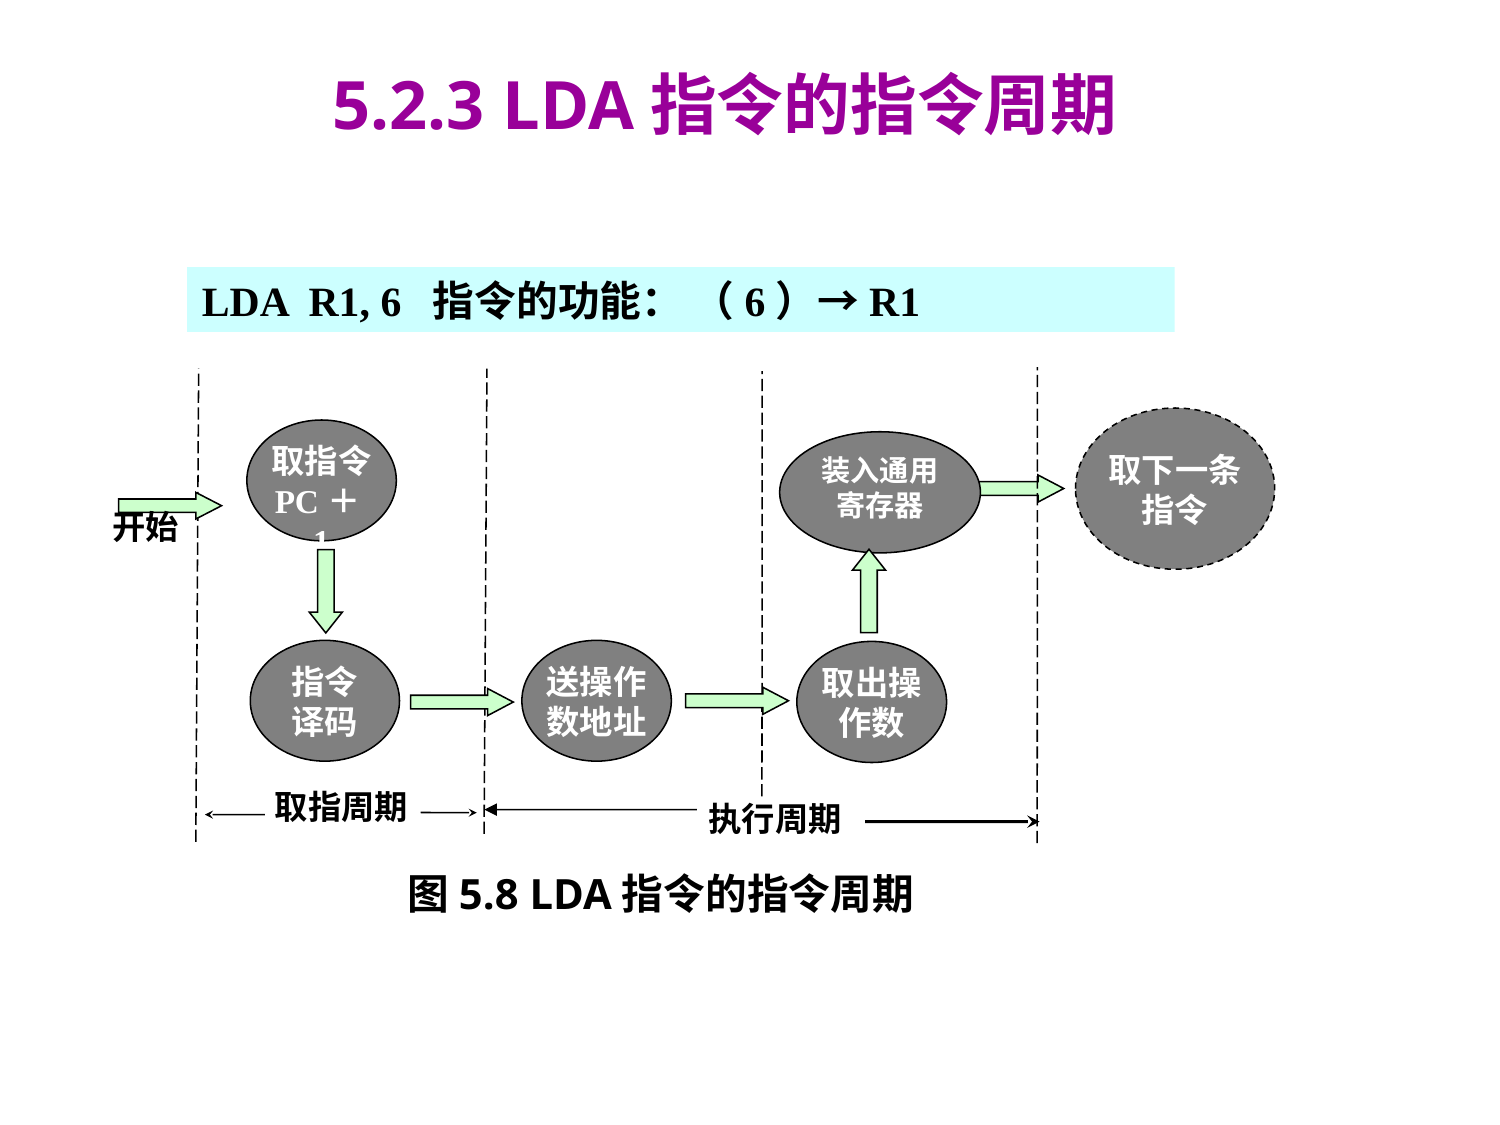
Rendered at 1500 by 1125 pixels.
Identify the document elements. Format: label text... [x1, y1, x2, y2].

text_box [111, 266, 1275, 930]
title 5.2.3 LDA指令的指令周期 [87, 24, 1363, 150]
